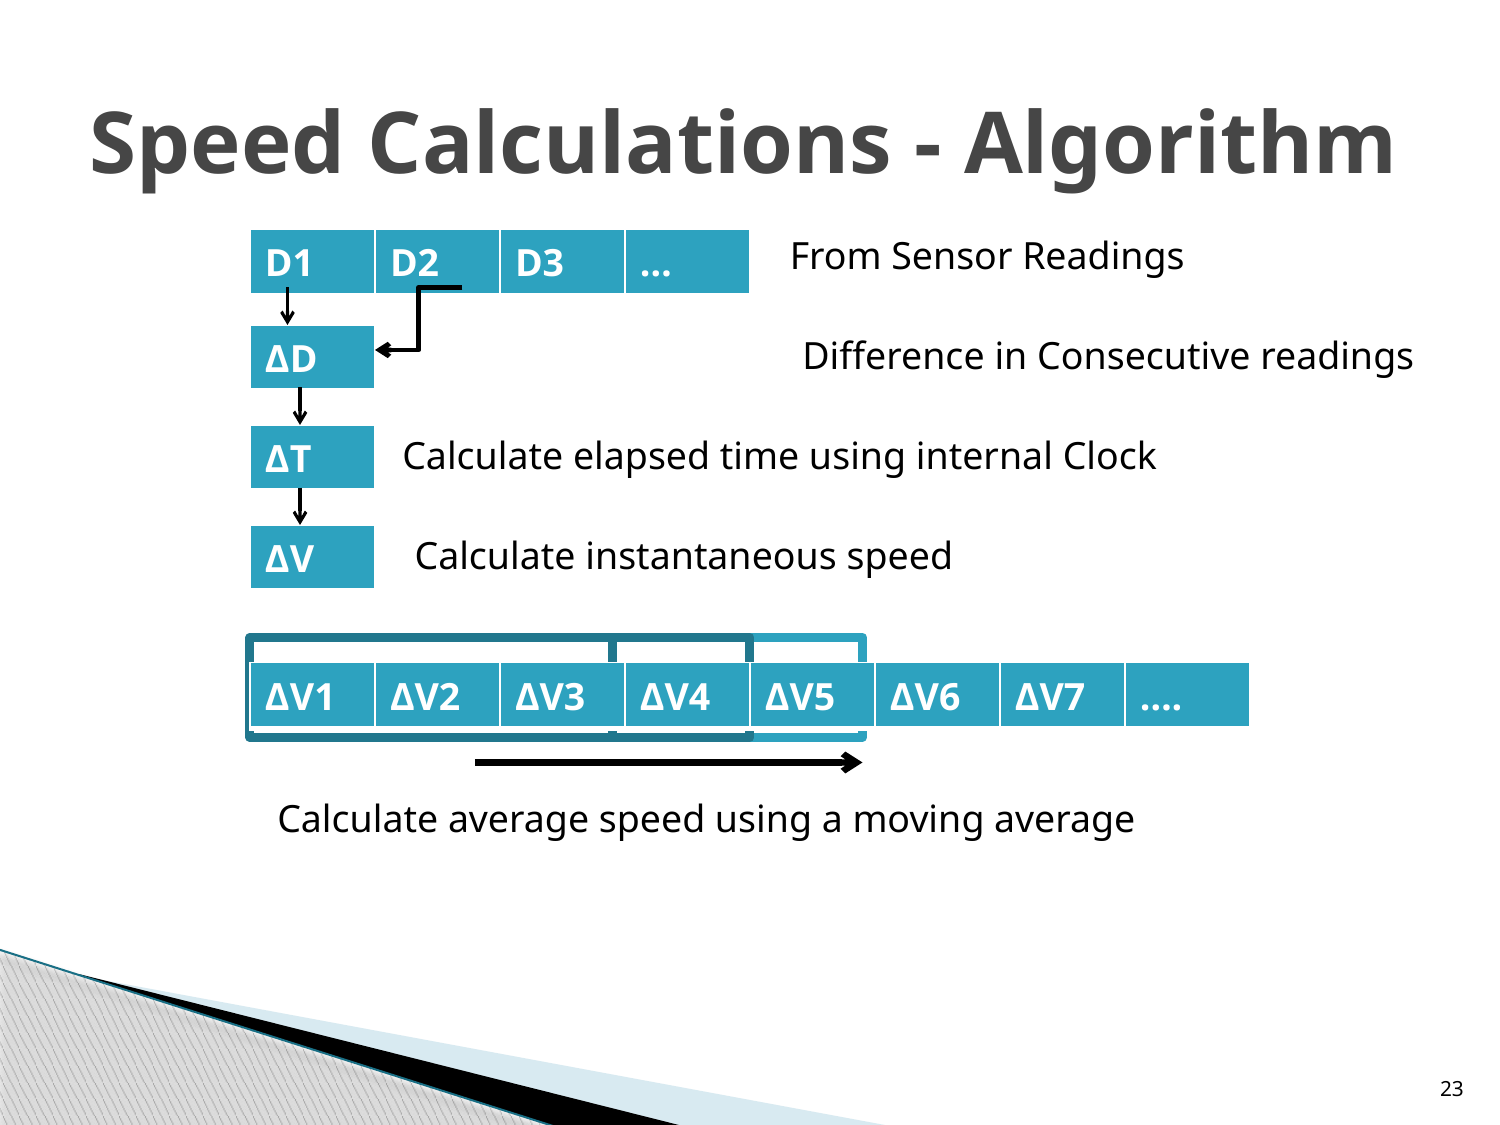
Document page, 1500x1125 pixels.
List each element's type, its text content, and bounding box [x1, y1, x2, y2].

title Speed Calculations - Algorithm [75, 45, 1425, 233]
table_header ΔV5 [751, 663, 874, 726]
text_box [245, 633, 617, 742]
table_header ΔT [251, 426, 374, 488]
slide_number 23 [1418, 1051, 1479, 1112]
table_header …. [1126, 663, 1249, 726]
table_header ΔV1 [251, 663, 374, 726]
text_box Calculate instantaneous speed [399, 524, 1150, 585]
table_header ΔV [251, 526, 374, 588]
text_box Calculate elapsed time using internal Clock [387, 424, 1250, 485]
text_box From Sensor Readings [774, 224, 1338, 285]
table_header ΔV2 [376, 663, 499, 726]
text_box [752, 731, 867, 742]
table_header ΔD [251, 326, 374, 388]
text_box [615, 731, 754, 742]
table_header ΔV4 [626, 663, 749, 726]
table_header ΔV6 [876, 663, 999, 726]
table_header D1 [251, 230, 374, 293]
table_header D2 [376, 230, 499, 293]
table_header … [626, 230, 749, 293]
text_box Calculate average speed using a moving average [262, 787, 1363, 848]
text_box Difference in Consecutive readings [787, 324, 1488, 385]
text_box [753, 633, 867, 662]
table_header D3 [501, 230, 624, 293]
table_header ΔV7 [1001, 663, 1124, 726]
table_header ΔV3 [501, 663, 624, 726]
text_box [374, 287, 463, 351]
text_box [615, 633, 754, 662]
